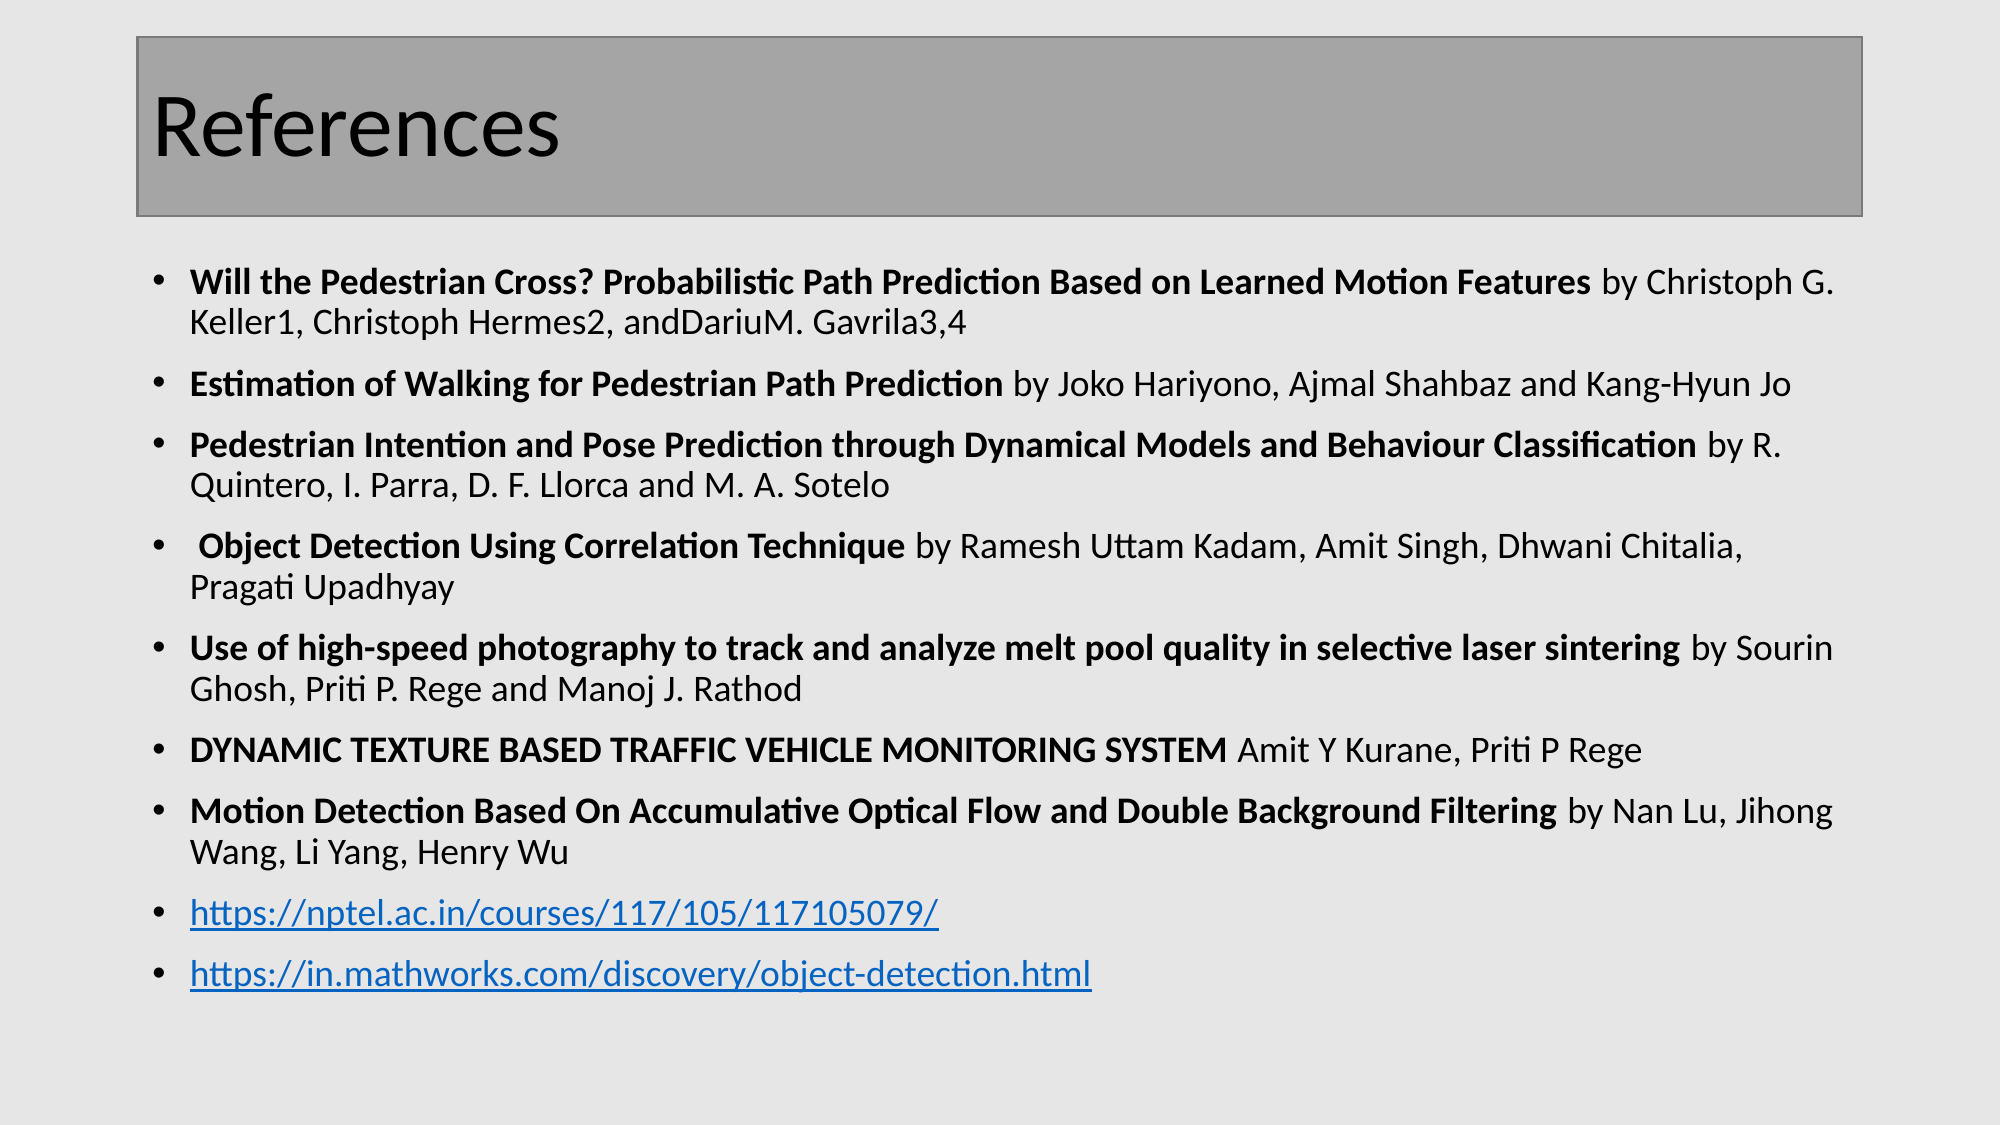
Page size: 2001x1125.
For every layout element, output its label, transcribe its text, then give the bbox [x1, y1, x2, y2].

list Will the Pedestrian Cross? Probabilistic Path Prediction Based on Learned Motion Features by Christoph G. Keller1, Christoph Hermes2, andDariuM. Gavrila3,4 Estimation of Walking for Pedestrian Path Prediction by Joko Hariyono, Ajmal Shahbaz and Kang-Hyun Jo Pedestrian Intention and Pose Prediction through Dynamical Models and Behaviour Classification by R. Quintero, I. Parra, D. F. Llorca and M. A. Sotelo Object Detection Using Correlation Technique by Ramesh Uttam Kadam, Amit Singh, Dhwani Chitalia, Pragati Upadhyay Use of high-speed photography to track and analyze melt pool quality in selective laser sintering by Sourin Ghosh, Priti P. Rege and Manoj J. Rathod DYNAMIC TEXTURE BASED TRAFFIC VEHICLE MONITORING SYSTEM Amit Y Kurane, Priti P Rege Motion Detection Based On Accumulative Optical Flow and Double Background Filtering by Nan Lu, Jihong Wang, Li Yang, Henry Wu https://nptel.ac.in/courses/117/105/117105079/ https://in.mathworks.com/discovery/object-detection.html [137, 254, 1863, 1105]
title References [136, 36, 1863, 217]
